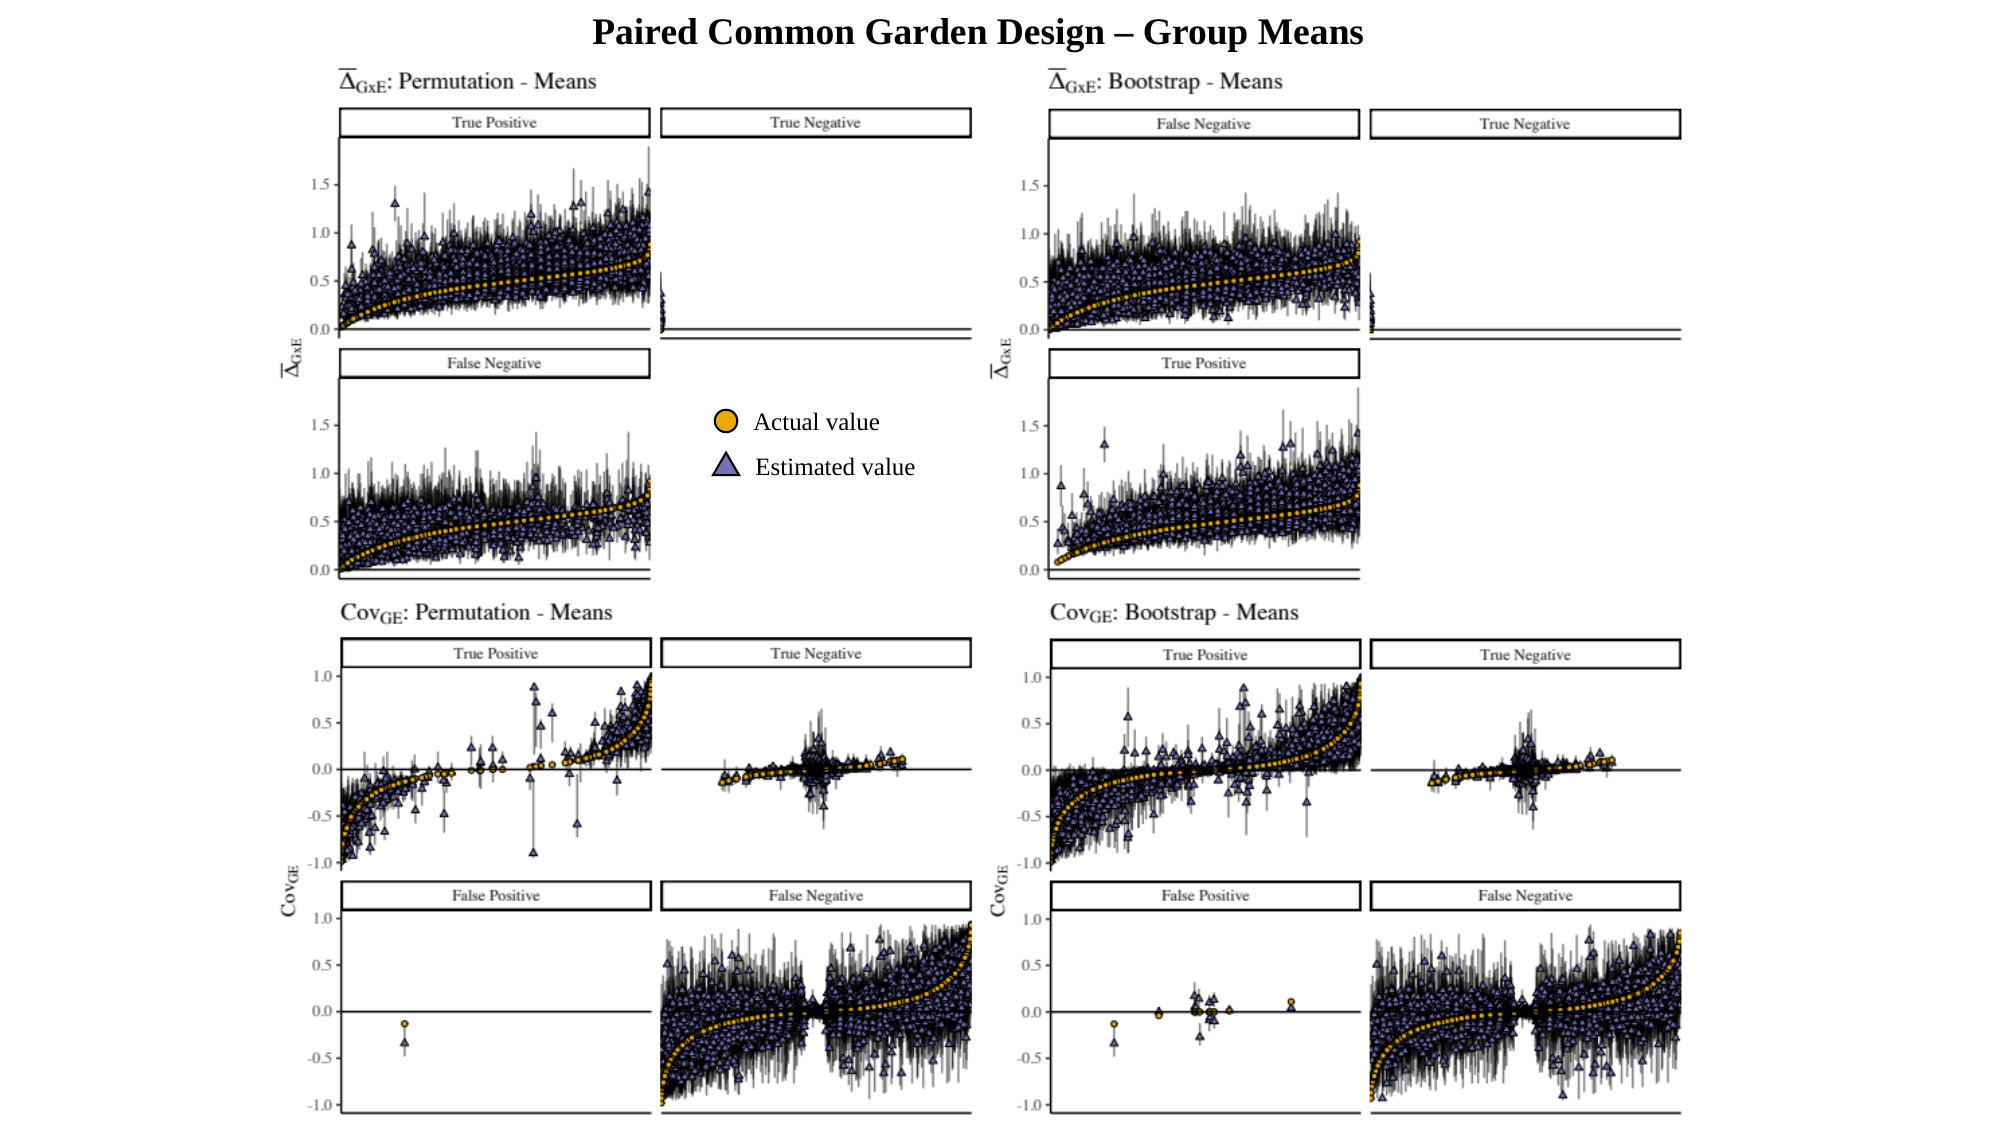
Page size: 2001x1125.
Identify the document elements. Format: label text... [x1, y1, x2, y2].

picture [271, 31, 1688, 1125]
text_box Paired Common Garden Design – Group Means [577, 0, 1380, 31]
